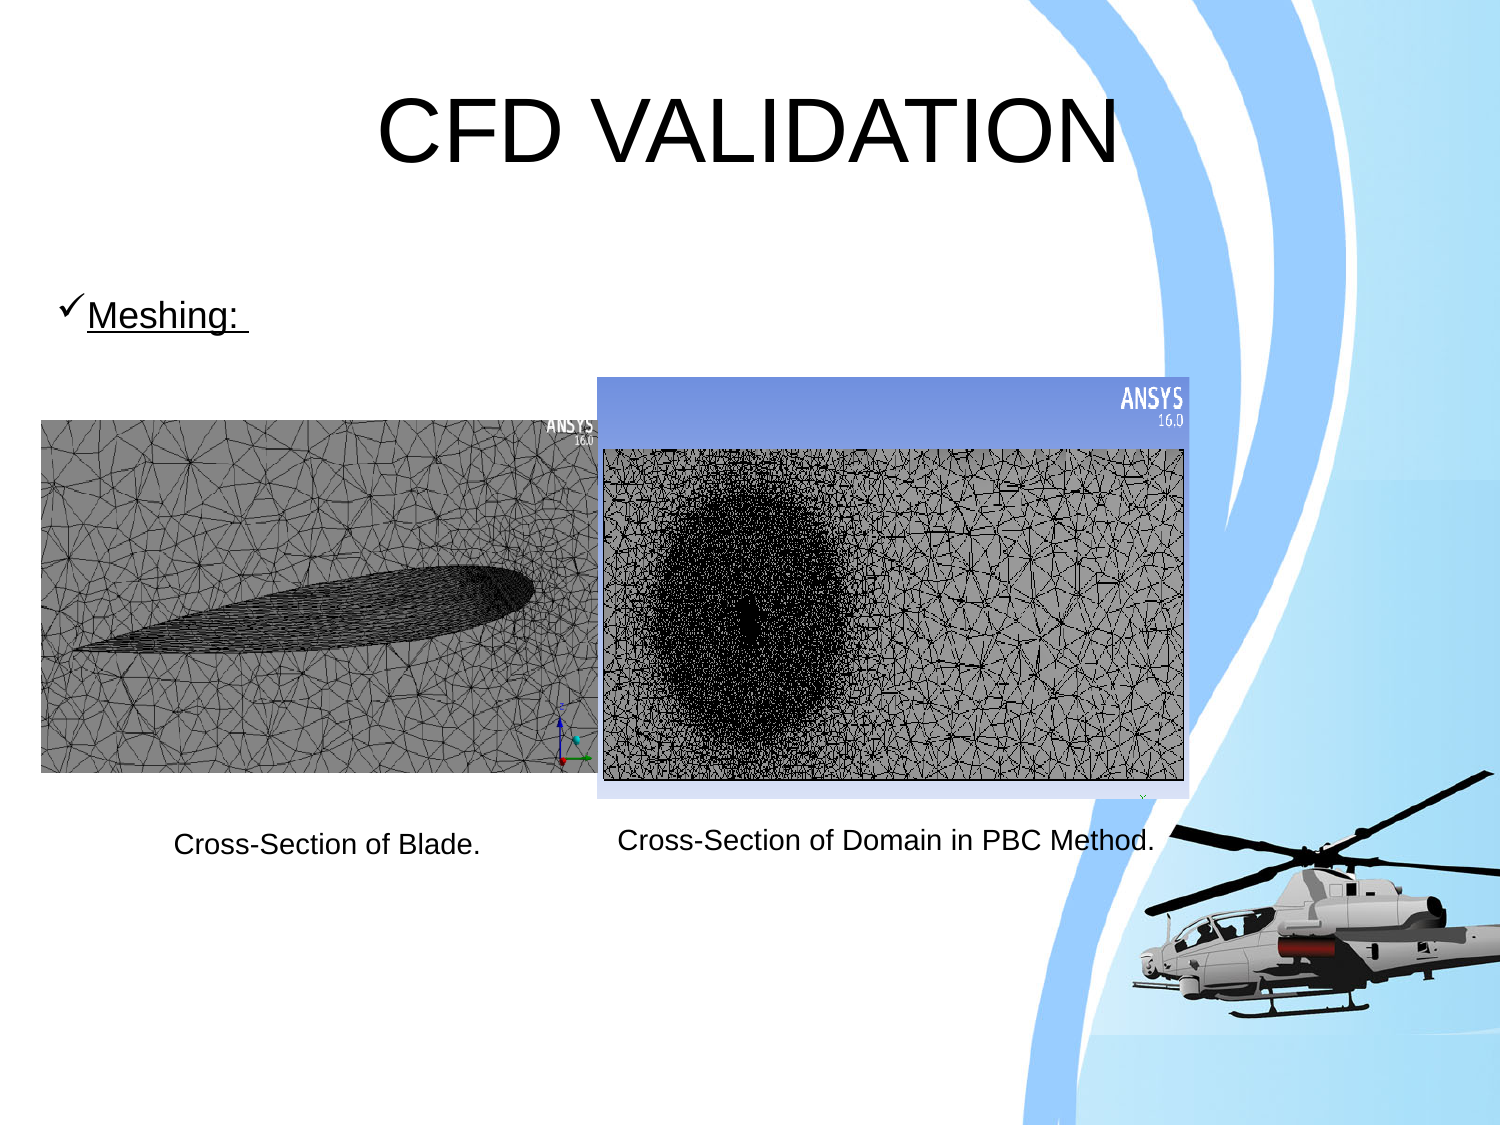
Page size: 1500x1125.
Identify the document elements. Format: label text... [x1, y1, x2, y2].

subtitle Meshing: [41, 283, 1275, 858]
text_box CFD VALIDATION [112, 19, 1388, 232]
text_box Cross-Section of Blade. [23, 817, 632, 868]
picture [0, 0, 1500, 1125]
text_box Cross-Section of Domain in PBC Method. [602, 814, 1172, 864]
